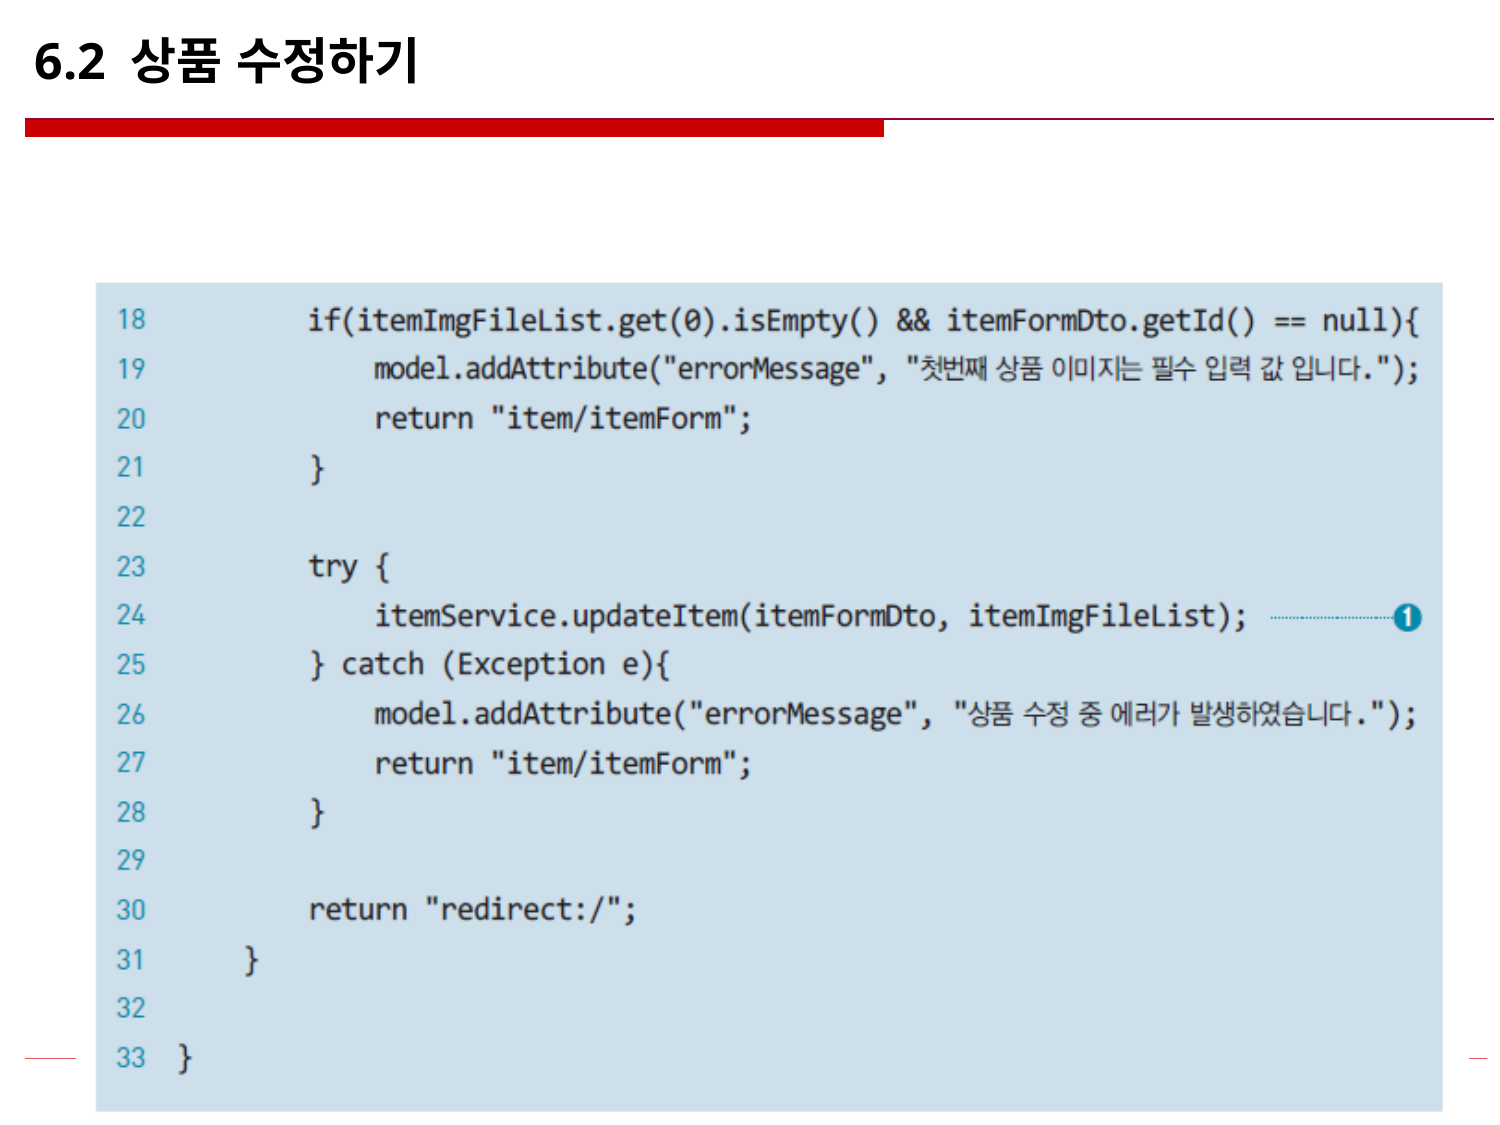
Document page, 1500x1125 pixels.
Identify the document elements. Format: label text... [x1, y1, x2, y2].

title 6.2 상품 수정하기 [19, 23, 1370, 96]
picture [76, 260, 1469, 1125]
